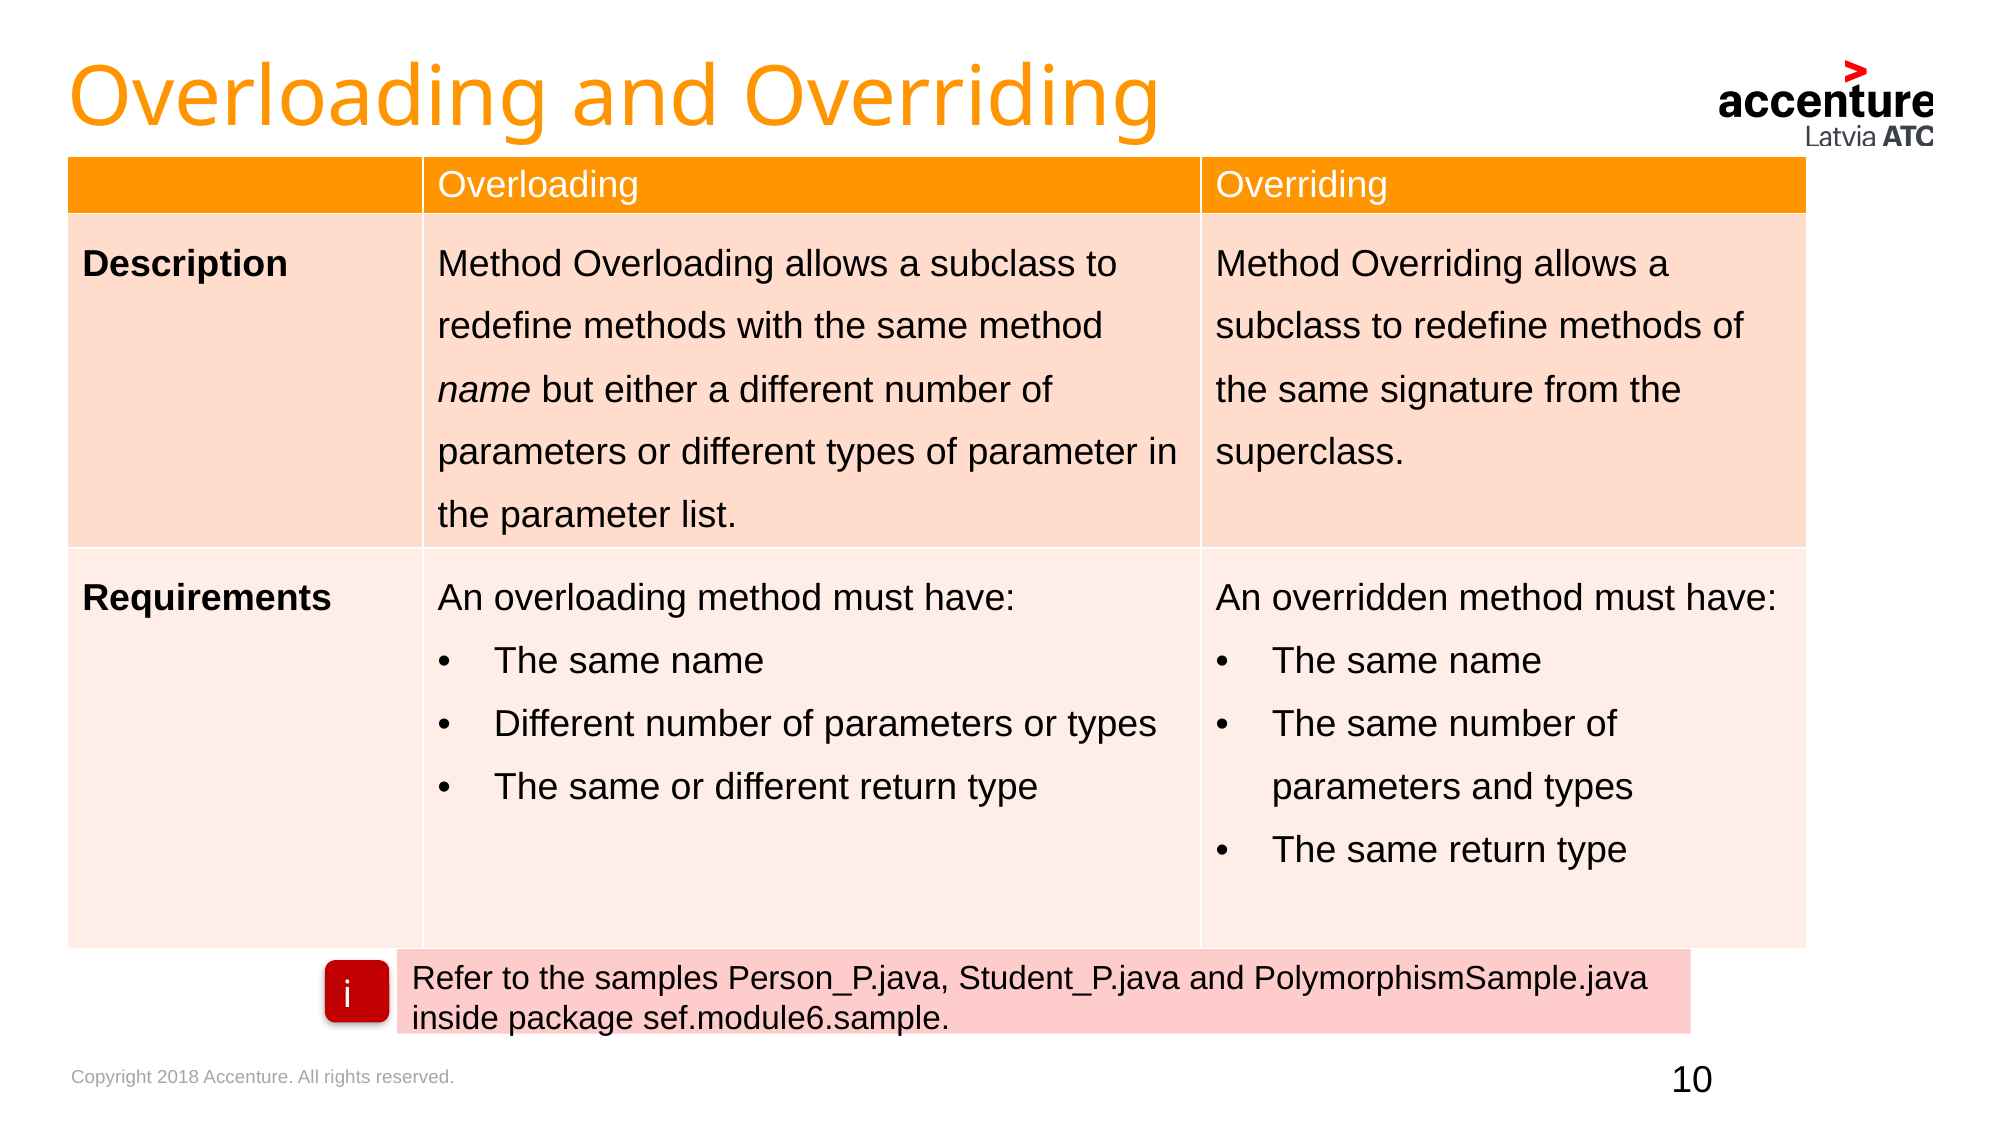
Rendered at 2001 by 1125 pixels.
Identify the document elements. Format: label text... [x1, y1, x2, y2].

title Overloading and Overriding [67, 61, 1316, 156]
text_box Refer to the samples Person_P.java, Student_P.java and PolymorphismSample.java inside package sef.module6.sample. [397, 949, 1691, 1034]
table_cell An overloading method must have: The same name Different number of parameters or types The same or different return type [424, 549, 1200, 948]
table_header Overriding [1202, 157, 1806, 213]
table_header [68, 157, 422, 213]
table_cell An overridden method must have: The same name The same number of parameters and types The same return type [1202, 549, 1806, 948]
table_header Overloading [424, 157, 1200, 213]
table_cell Method Overloading allows a subclass to redefine methods with the same method name but either a different number of parameters or different types of parameter in the parameter list. [424, 214, 1200, 547]
table_cell Description [68, 214, 422, 547]
text_box 10 [1449, 1062, 1728, 1107]
text_box i [324, 960, 390, 1023]
table_cell Method Overriding allows a subclass to redefine methods of the same signature from the superclass. [1202, 214, 1806, 547]
table_cell Requirements [68, 549, 422, 948]
